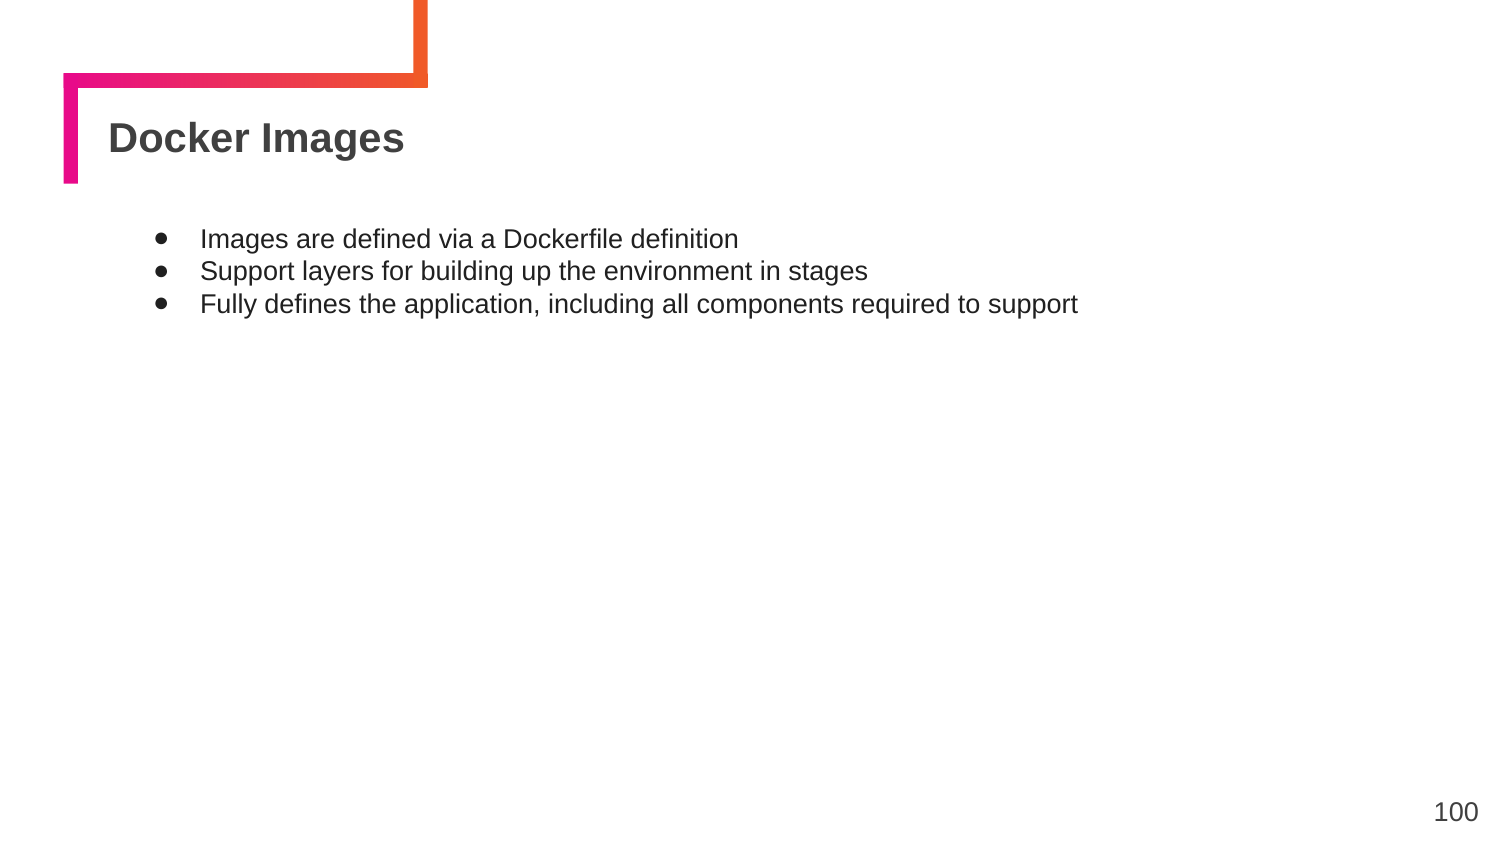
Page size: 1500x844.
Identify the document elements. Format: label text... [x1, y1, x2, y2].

subtitle Images are defined via a Dockerfile definition Support layers for building up the environment in stages Fully defines the application, including all components required to support [100, 206, 1352, 727]
slide_number 100 [1403, 779, 1494, 844]
title Docker Images [100, 117, 1455, 169]
